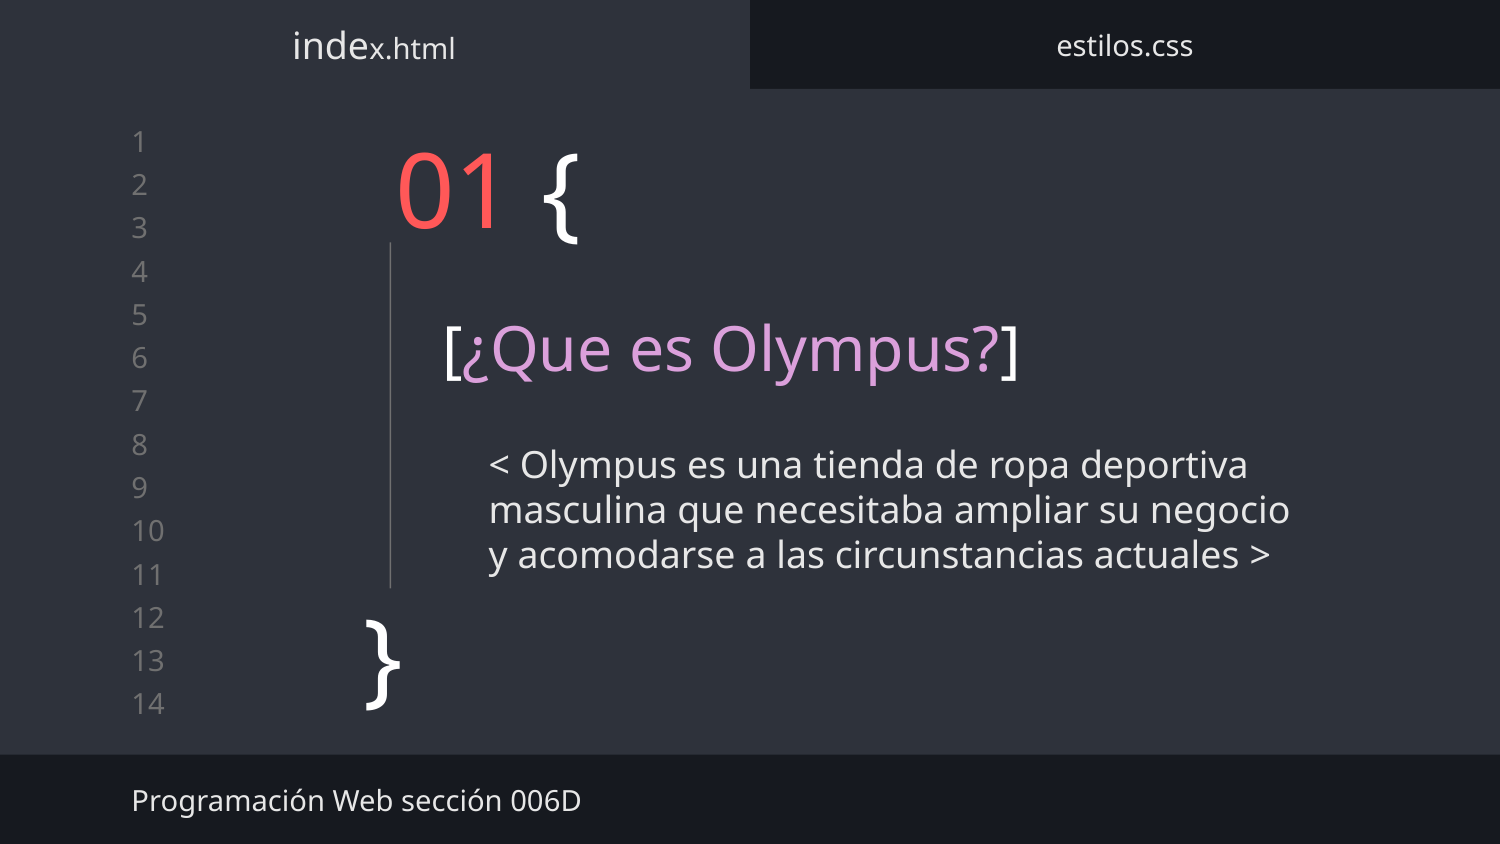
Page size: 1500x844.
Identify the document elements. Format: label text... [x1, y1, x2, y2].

title 01 { [337, 96, 640, 278]
subtitle < Olympus es una tienda de ropa deportiva masculina que necesitaba ampliar su negocio y acomodarse a las circunstancias actuales > [473, 421, 1321, 597]
subtitle Programación Web sección 006D [116, 770, 915, 829]
title [¿Que es Olympus?] [427, 302, 1310, 391]
subtitle estilos.css [750, 15, 1500, 74]
subtitle index.html [0, 15, 749, 74]
text_box } [348, 588, 432, 717]
